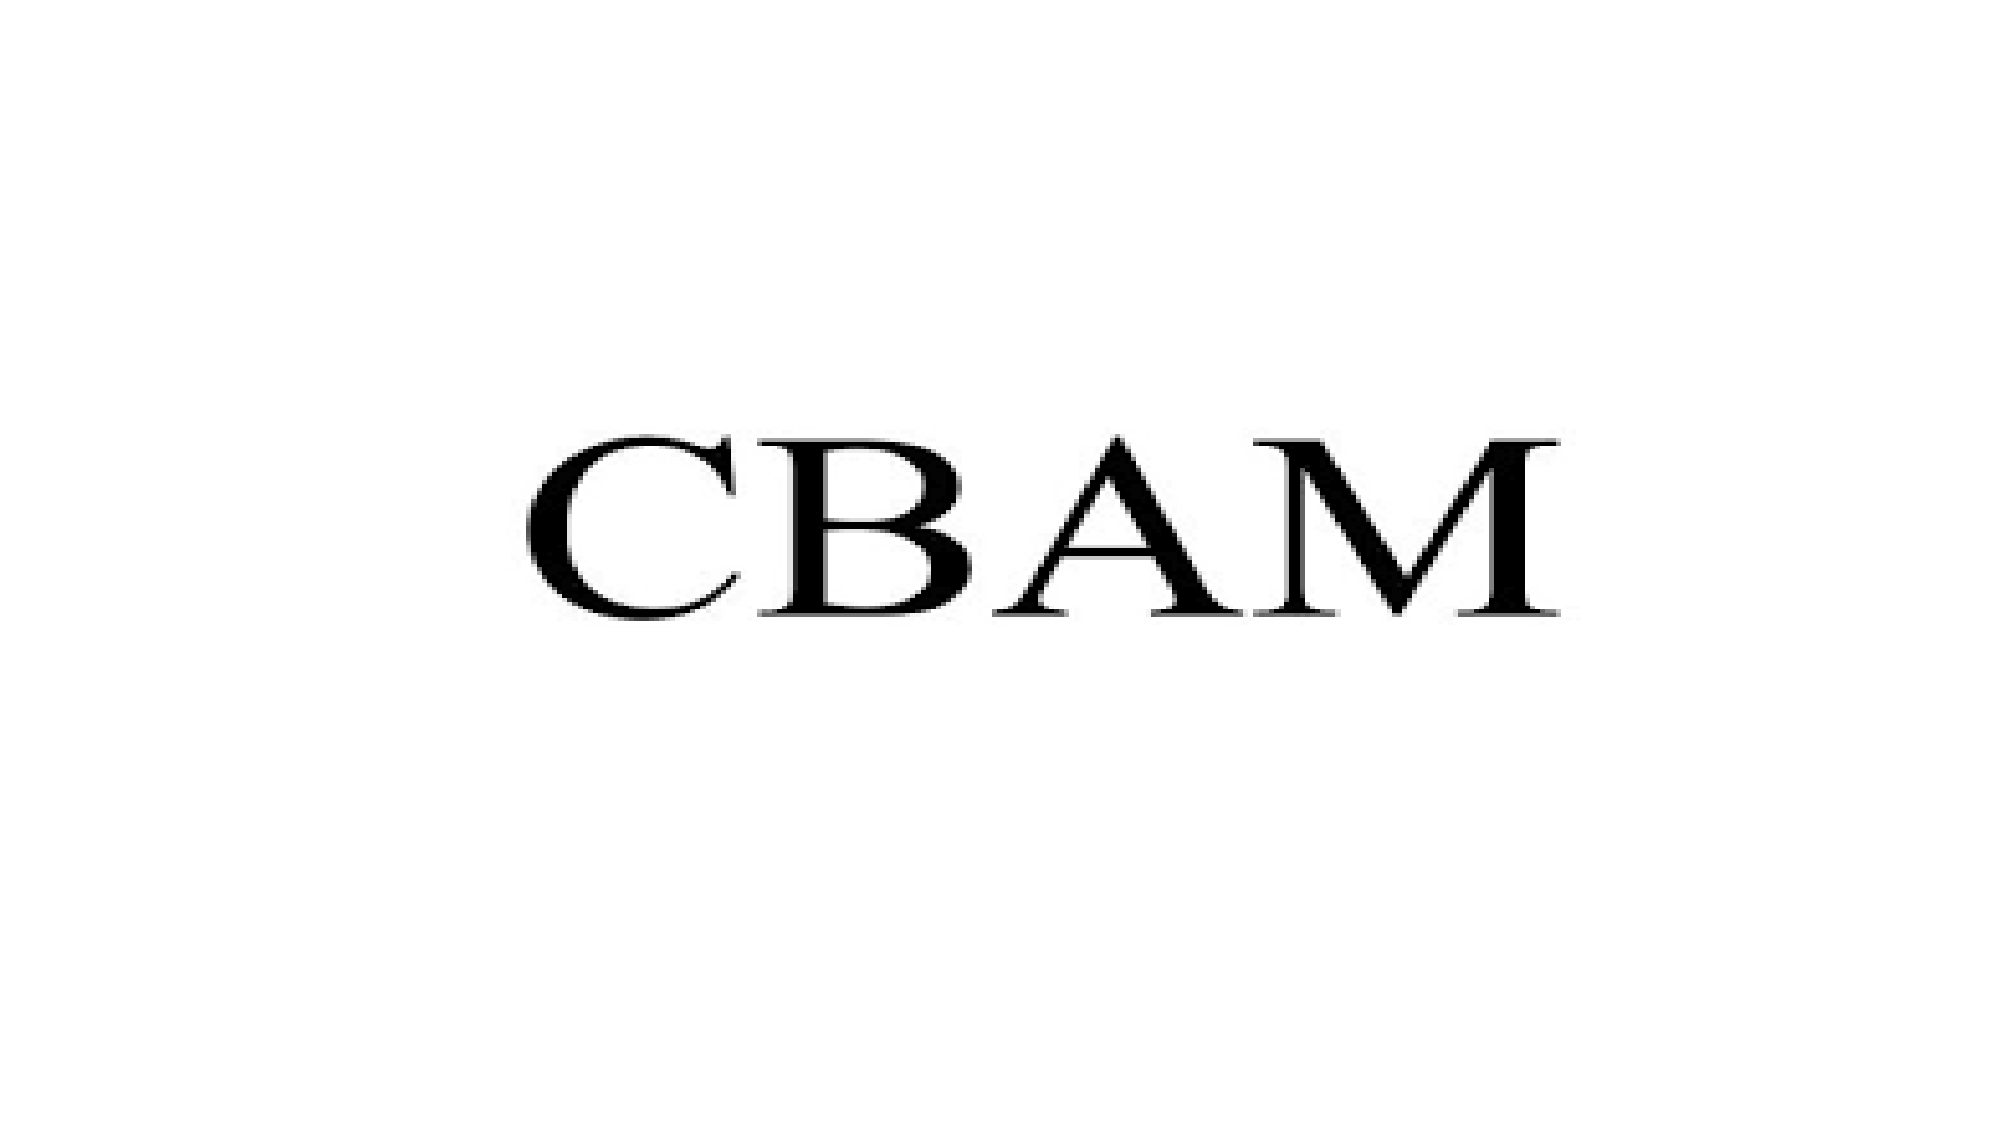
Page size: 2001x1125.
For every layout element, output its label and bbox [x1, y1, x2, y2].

list [153, 252, 1935, 804]
